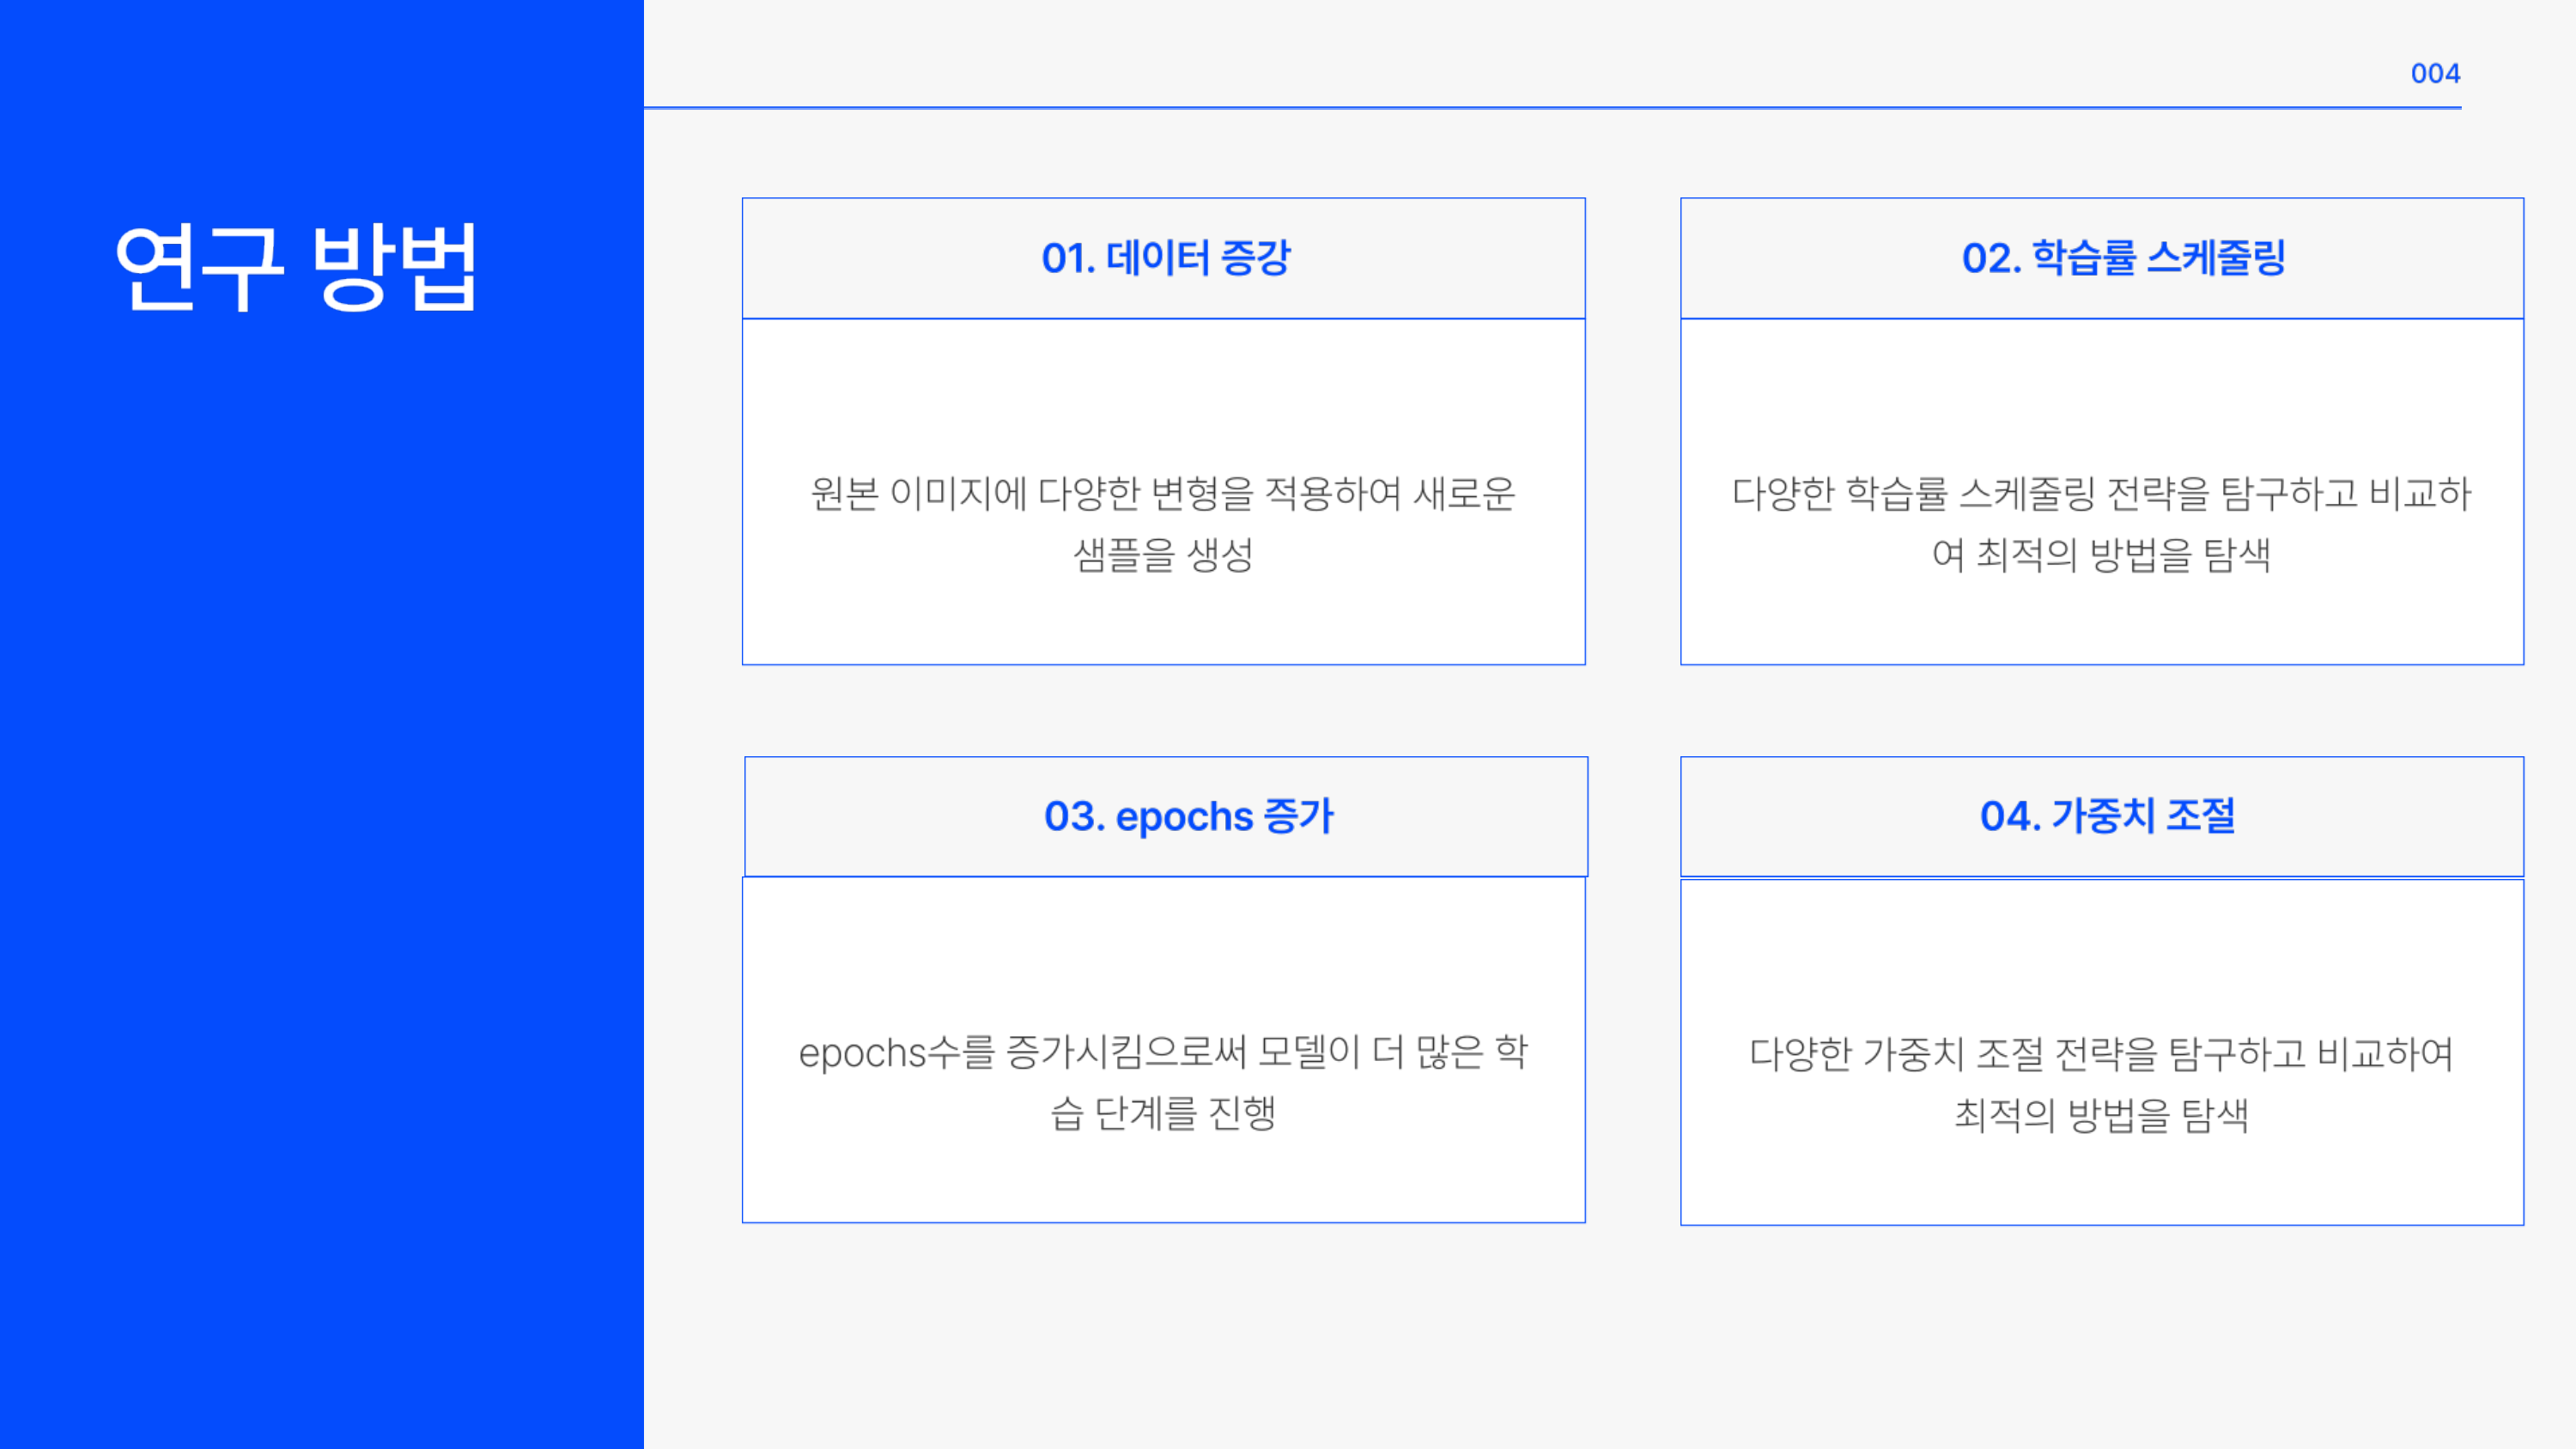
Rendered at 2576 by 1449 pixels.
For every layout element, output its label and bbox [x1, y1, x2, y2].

picture [1725, 1023, 2477, 1154]
text_box [742, 876, 1589, 1225]
text_box [1680, 318, 2526, 667]
picture [2002, 51, 2476, 97]
text_box [742, 318, 1589, 667]
text_box [1680, 879, 2526, 1228]
picture [1726, 463, 2499, 593]
picture [98, 182, 533, 361]
text_box [1680, 197, 2526, 318]
text_box [113, 54, 2464, 110]
text_box [1680, 756, 2526, 878]
text_box [742, 197, 1589, 318]
text_box [0, 0, 645, 1449]
picture [787, 463, 1537, 592]
text_box [744, 756, 1590, 877]
picture [787, 1021, 1550, 1151]
